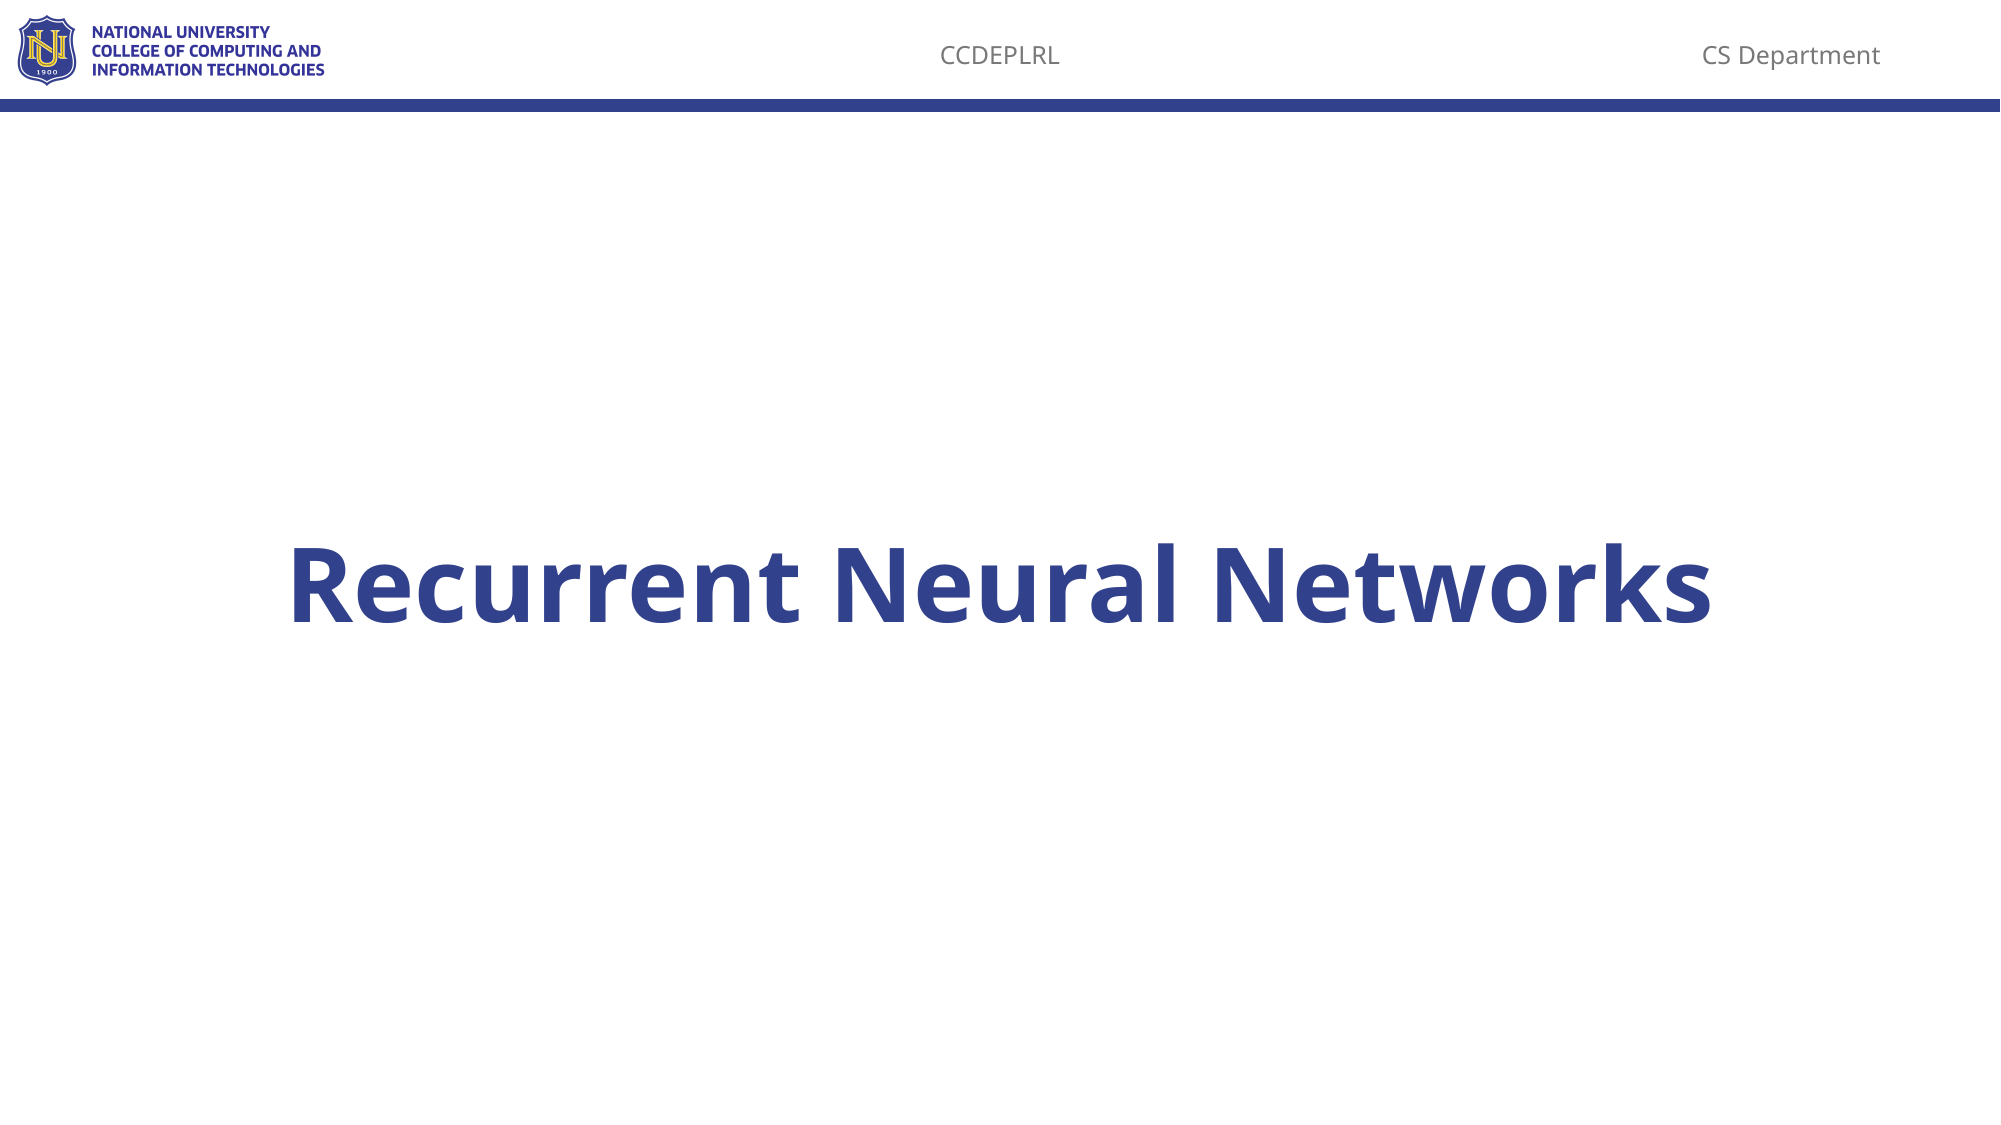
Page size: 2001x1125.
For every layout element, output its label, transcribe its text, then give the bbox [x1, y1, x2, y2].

picture [0, 0, 337, 99]
title Recurrent Neural Networks [249, 458, 1750, 653]
